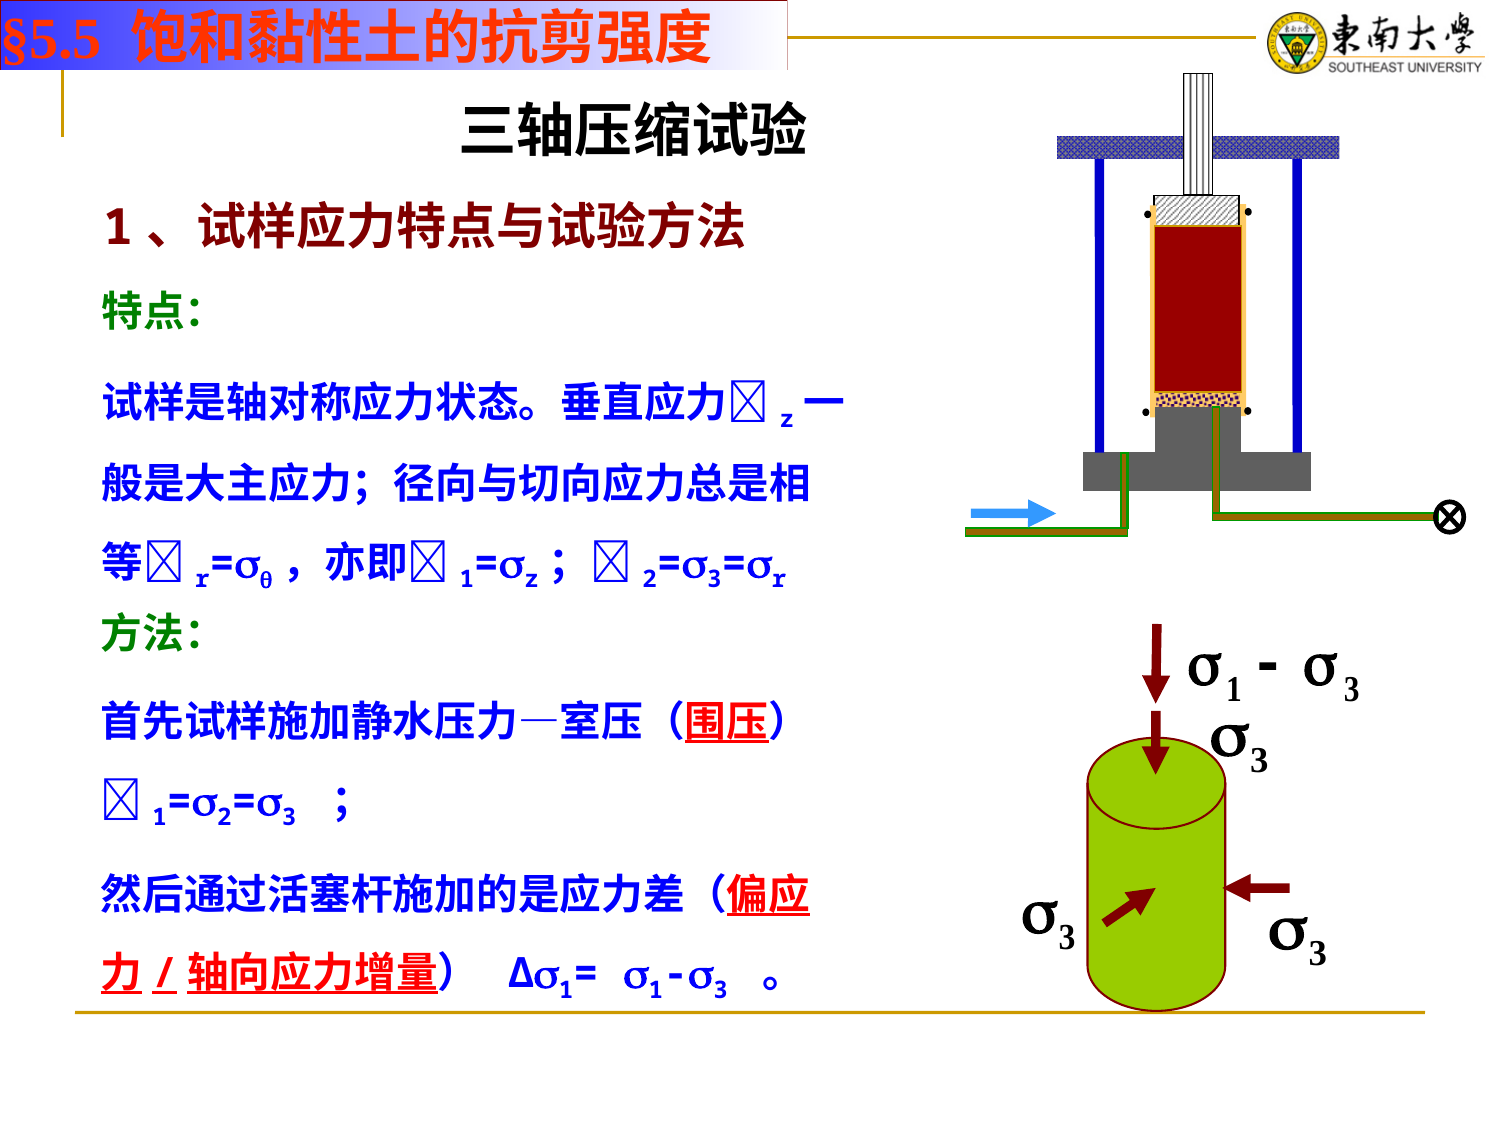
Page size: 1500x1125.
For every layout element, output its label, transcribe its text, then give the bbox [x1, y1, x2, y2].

picture [1256, 10, 1499, 79]
text_box 三轴压缩试验 [443, 86, 879, 171]
text_box §5.5 饱和黏性土的抗剪强度 [0, 0, 788, 70]
text_box 方法： 首先试样施加静水压力—室压（围压） 1=2=3 ； 然后通过活塞杆施加的是应力差（偏应力/轴向应力增量） Δ1= 1-3 。 [100, 582, 892, 1003]
text_box 1、试样应力特点与试验方法 [104, 194, 748, 255]
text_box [965, 73, 1464, 537]
text_box 特点： 试样是轴对称应力状态。垂直应力z一般是大主应力；径向与切向应力总是相等r=，亦即1=z；2=3=r [101, 284, 853, 593]
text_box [1013, 620, 1369, 1012]
